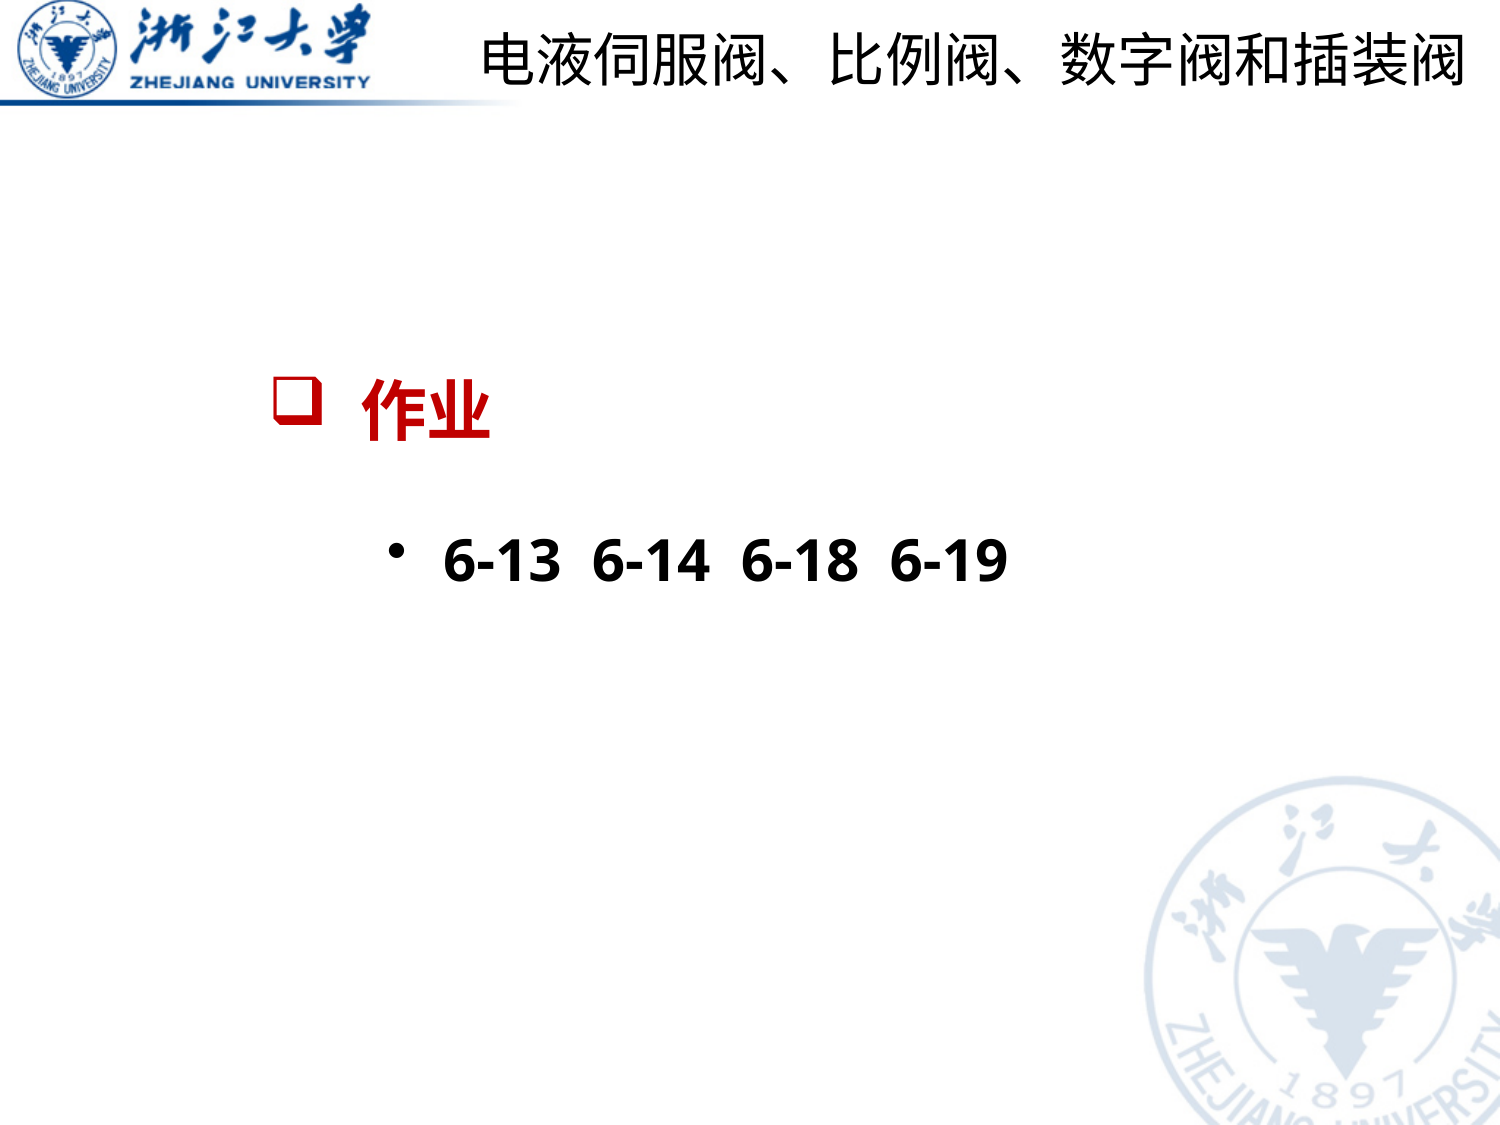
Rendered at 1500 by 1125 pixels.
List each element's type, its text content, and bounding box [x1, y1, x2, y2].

text_box 6-13 6-14 6-18 6-19 [371, 515, 1365, 611]
title 电液伺服阀、比例阀、数字阀和插装阀 [395, 6, 1500, 109]
text_box 作业 [253, 361, 1176, 433]
picture [0, 0, 1500, 1125]
